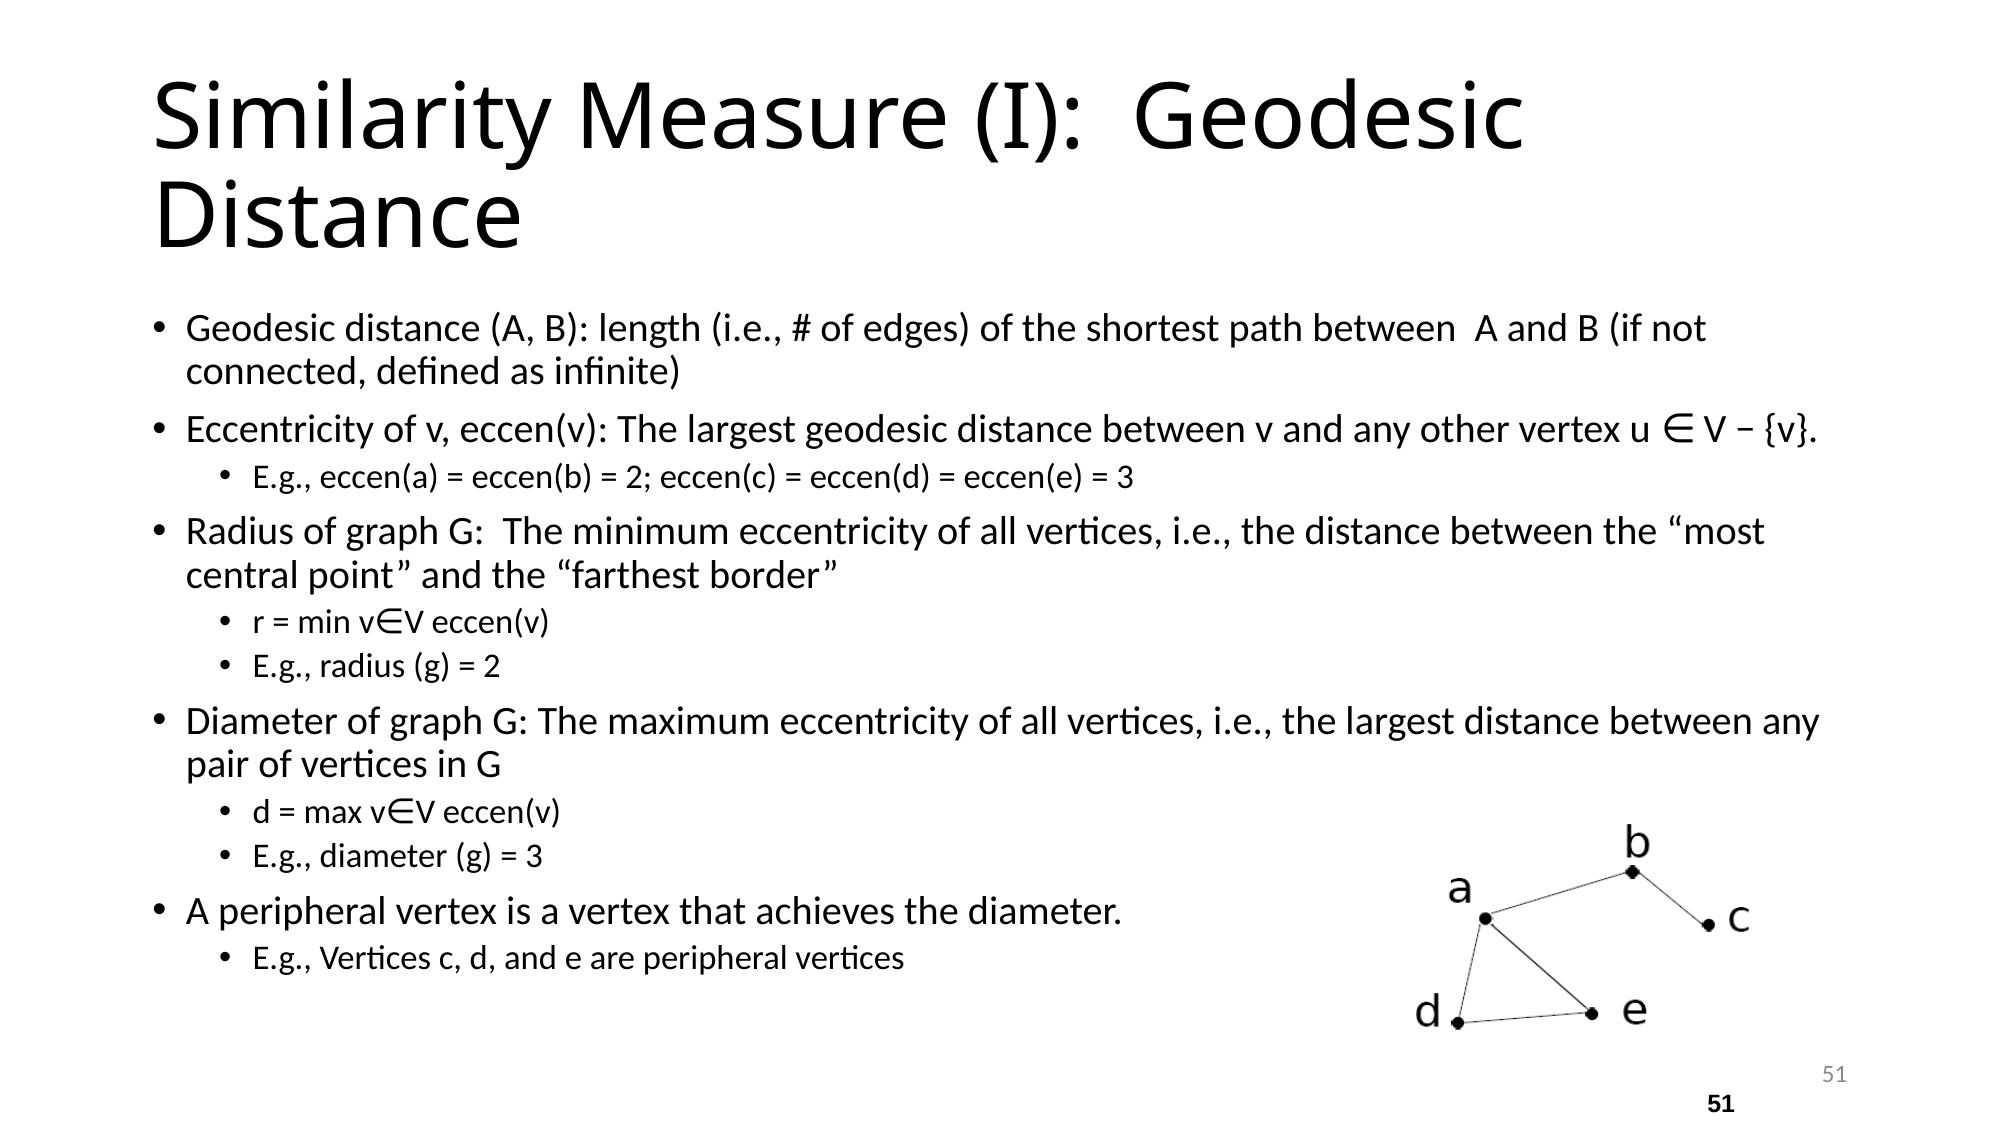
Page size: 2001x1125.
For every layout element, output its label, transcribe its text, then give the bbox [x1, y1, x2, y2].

title Similarity Measure (I): Geodesic Distance [137, 59, 1863, 278]
text_box 51 [1437, 1103, 1750, 1125]
slide_number 51 [1412, 1042, 1863, 1103]
picture [1415, 822, 1750, 1031]
list Geodesic distance (A, B): length (i.e., # of edges) of the shortest path between A and B (if not connected, defined as infinite) Eccentricity of v, eccen(v): The largest geodesic distance between v and any other vertex u ∈ V − {v}. E.g., eccen(a) = eccen(b) = 2; eccen(c) = eccen(d) = eccen(e) = 3 Radius of graph G: The minimum eccentricity of all vertices, i.e., the distance between the “most central point” and the “farthest border” r = min v∈V eccen(v) E.g., radius (g) = 2 Diameter of graph G: The maximum eccentricity of all vertices, i.e., the largest distance between any pair of vertices in G d = max v∈V eccen(v) E.g., diameter (g) = 3 A peripheral vertex is a vertex that achieves the diameter. E.g., Vertices c, d, and e are peripheral vertices [137, 299, 1863, 1014]
